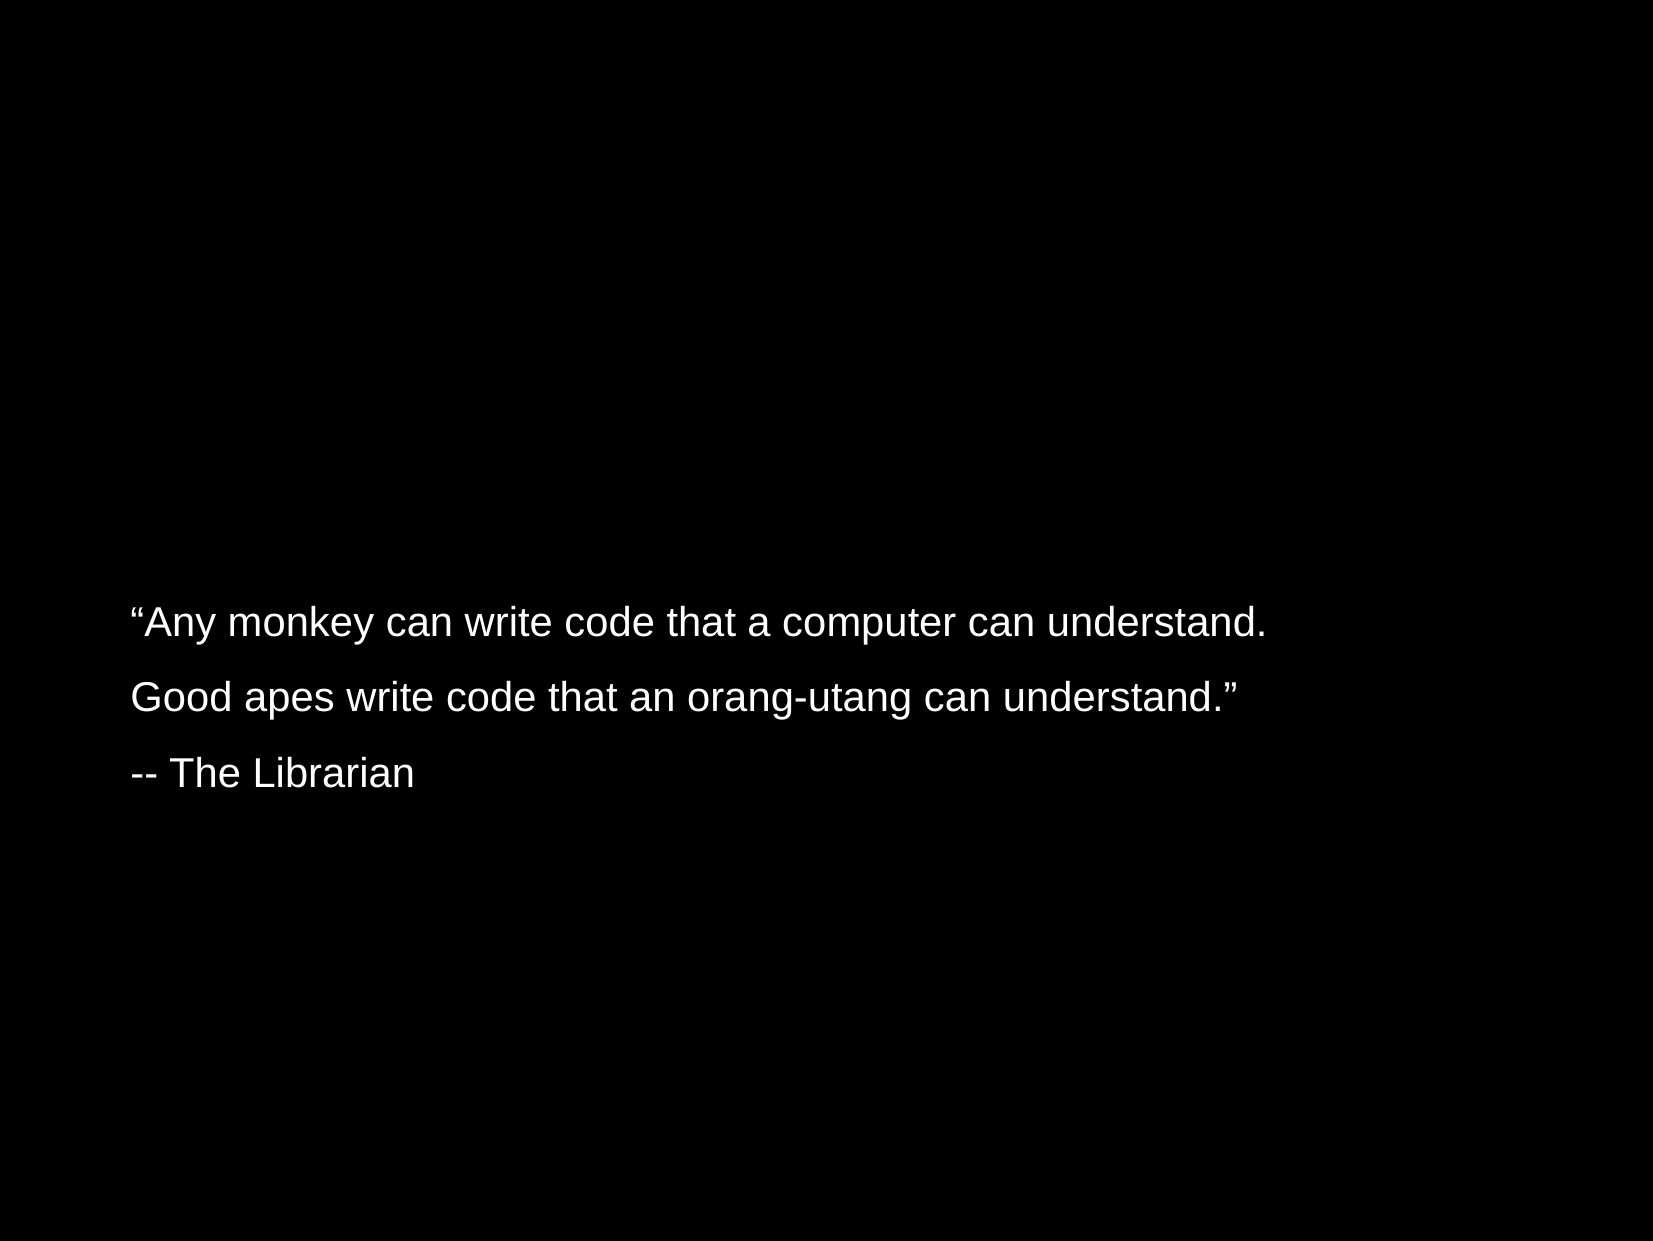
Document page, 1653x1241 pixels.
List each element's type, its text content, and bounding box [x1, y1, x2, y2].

list “Any monkey can write code that a computer can understand. Good apes write code that an orang-utang can understand.” -- The Librarian [130, 525, 1536, 798]
